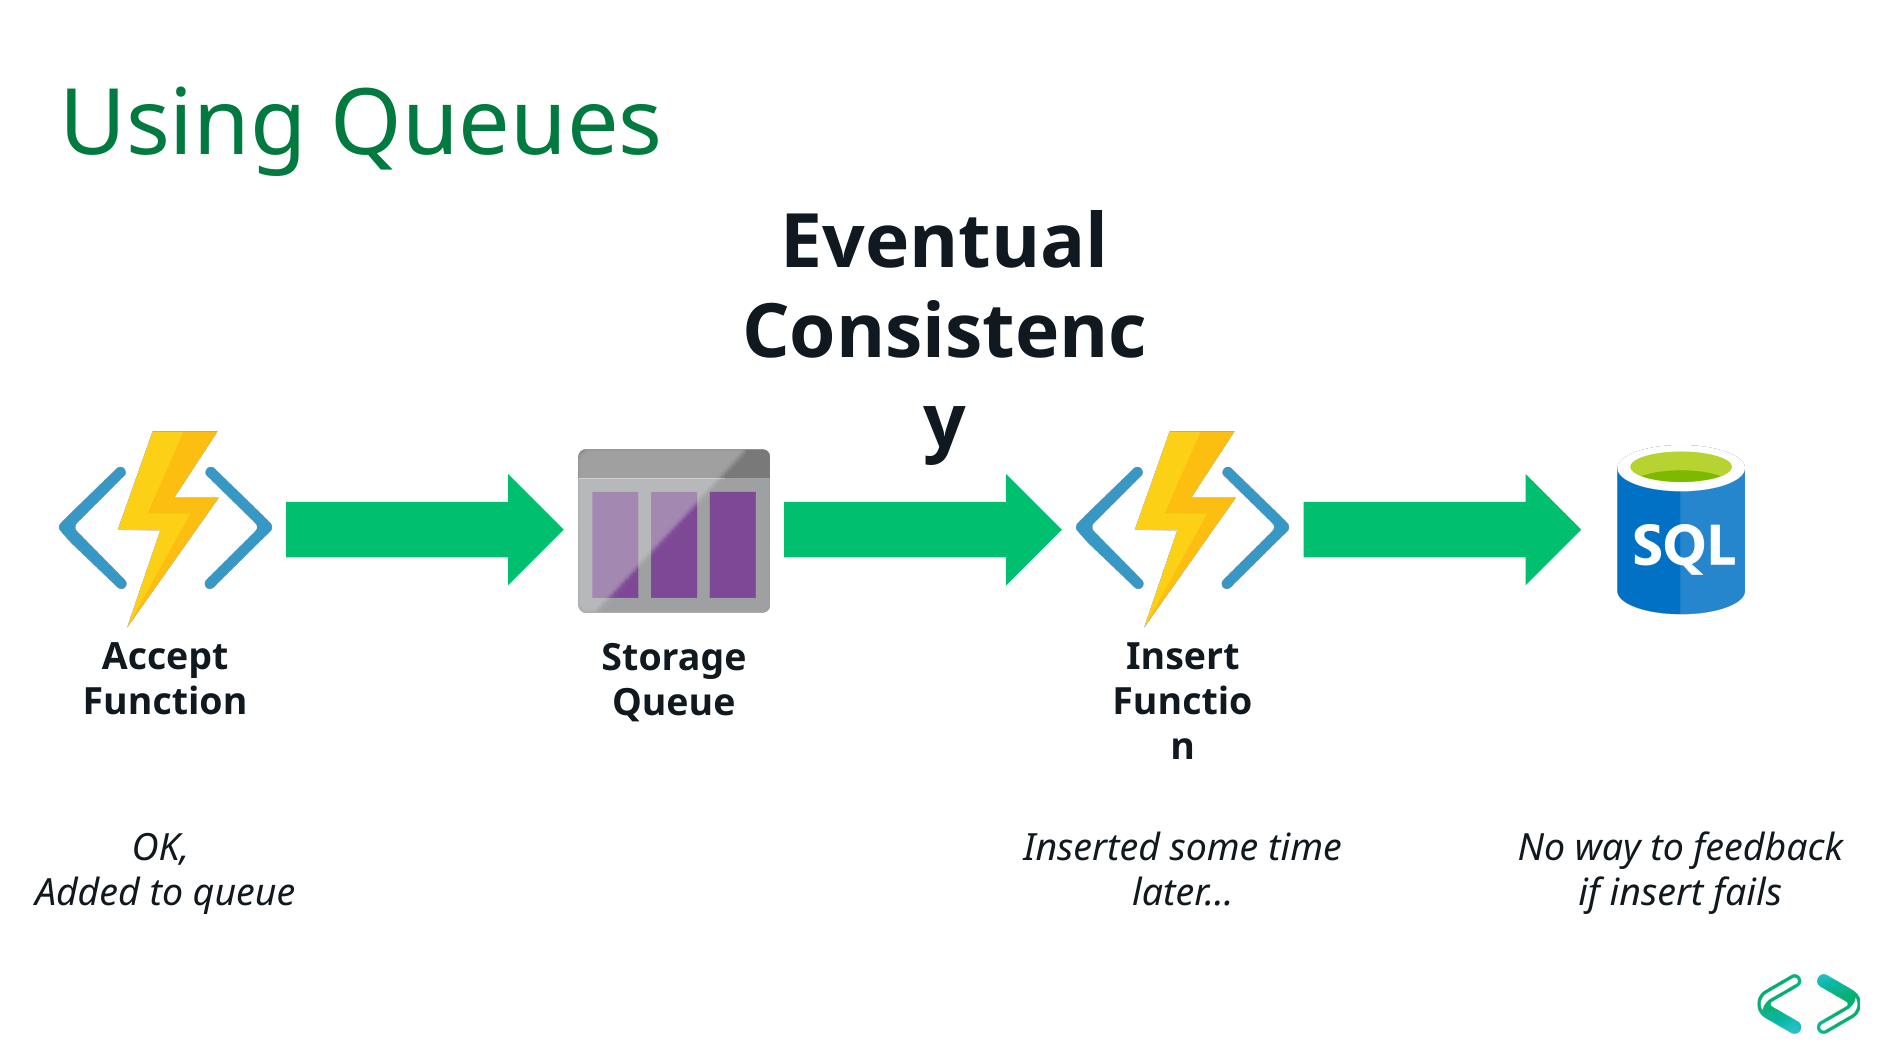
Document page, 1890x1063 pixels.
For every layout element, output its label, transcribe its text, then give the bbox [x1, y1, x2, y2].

text_box [1303, 474, 1582, 586]
text_box OK, Added to queue [20, 815, 311, 921]
picture [1595, 444, 1766, 615]
title Using Queues [59, 59, 1831, 178]
picture [578, 433, 770, 626]
picture [58, 423, 272, 636]
text_box Eventual Consistency [710, 185, 1179, 470]
text_box Insert Function [1089, 644, 1276, 775]
text_box No way to feedback if insert fails [1502, 815, 1859, 921]
picture [1076, 423, 1290, 636]
text_box [286, 474, 564, 586]
text_box Accept Function [67, 644, 263, 730]
text_box Storage Queue [586, 635, 762, 731]
text_box Inserted some time later… [1008, 815, 1357, 921]
text_box [784, 474, 1062, 586]
